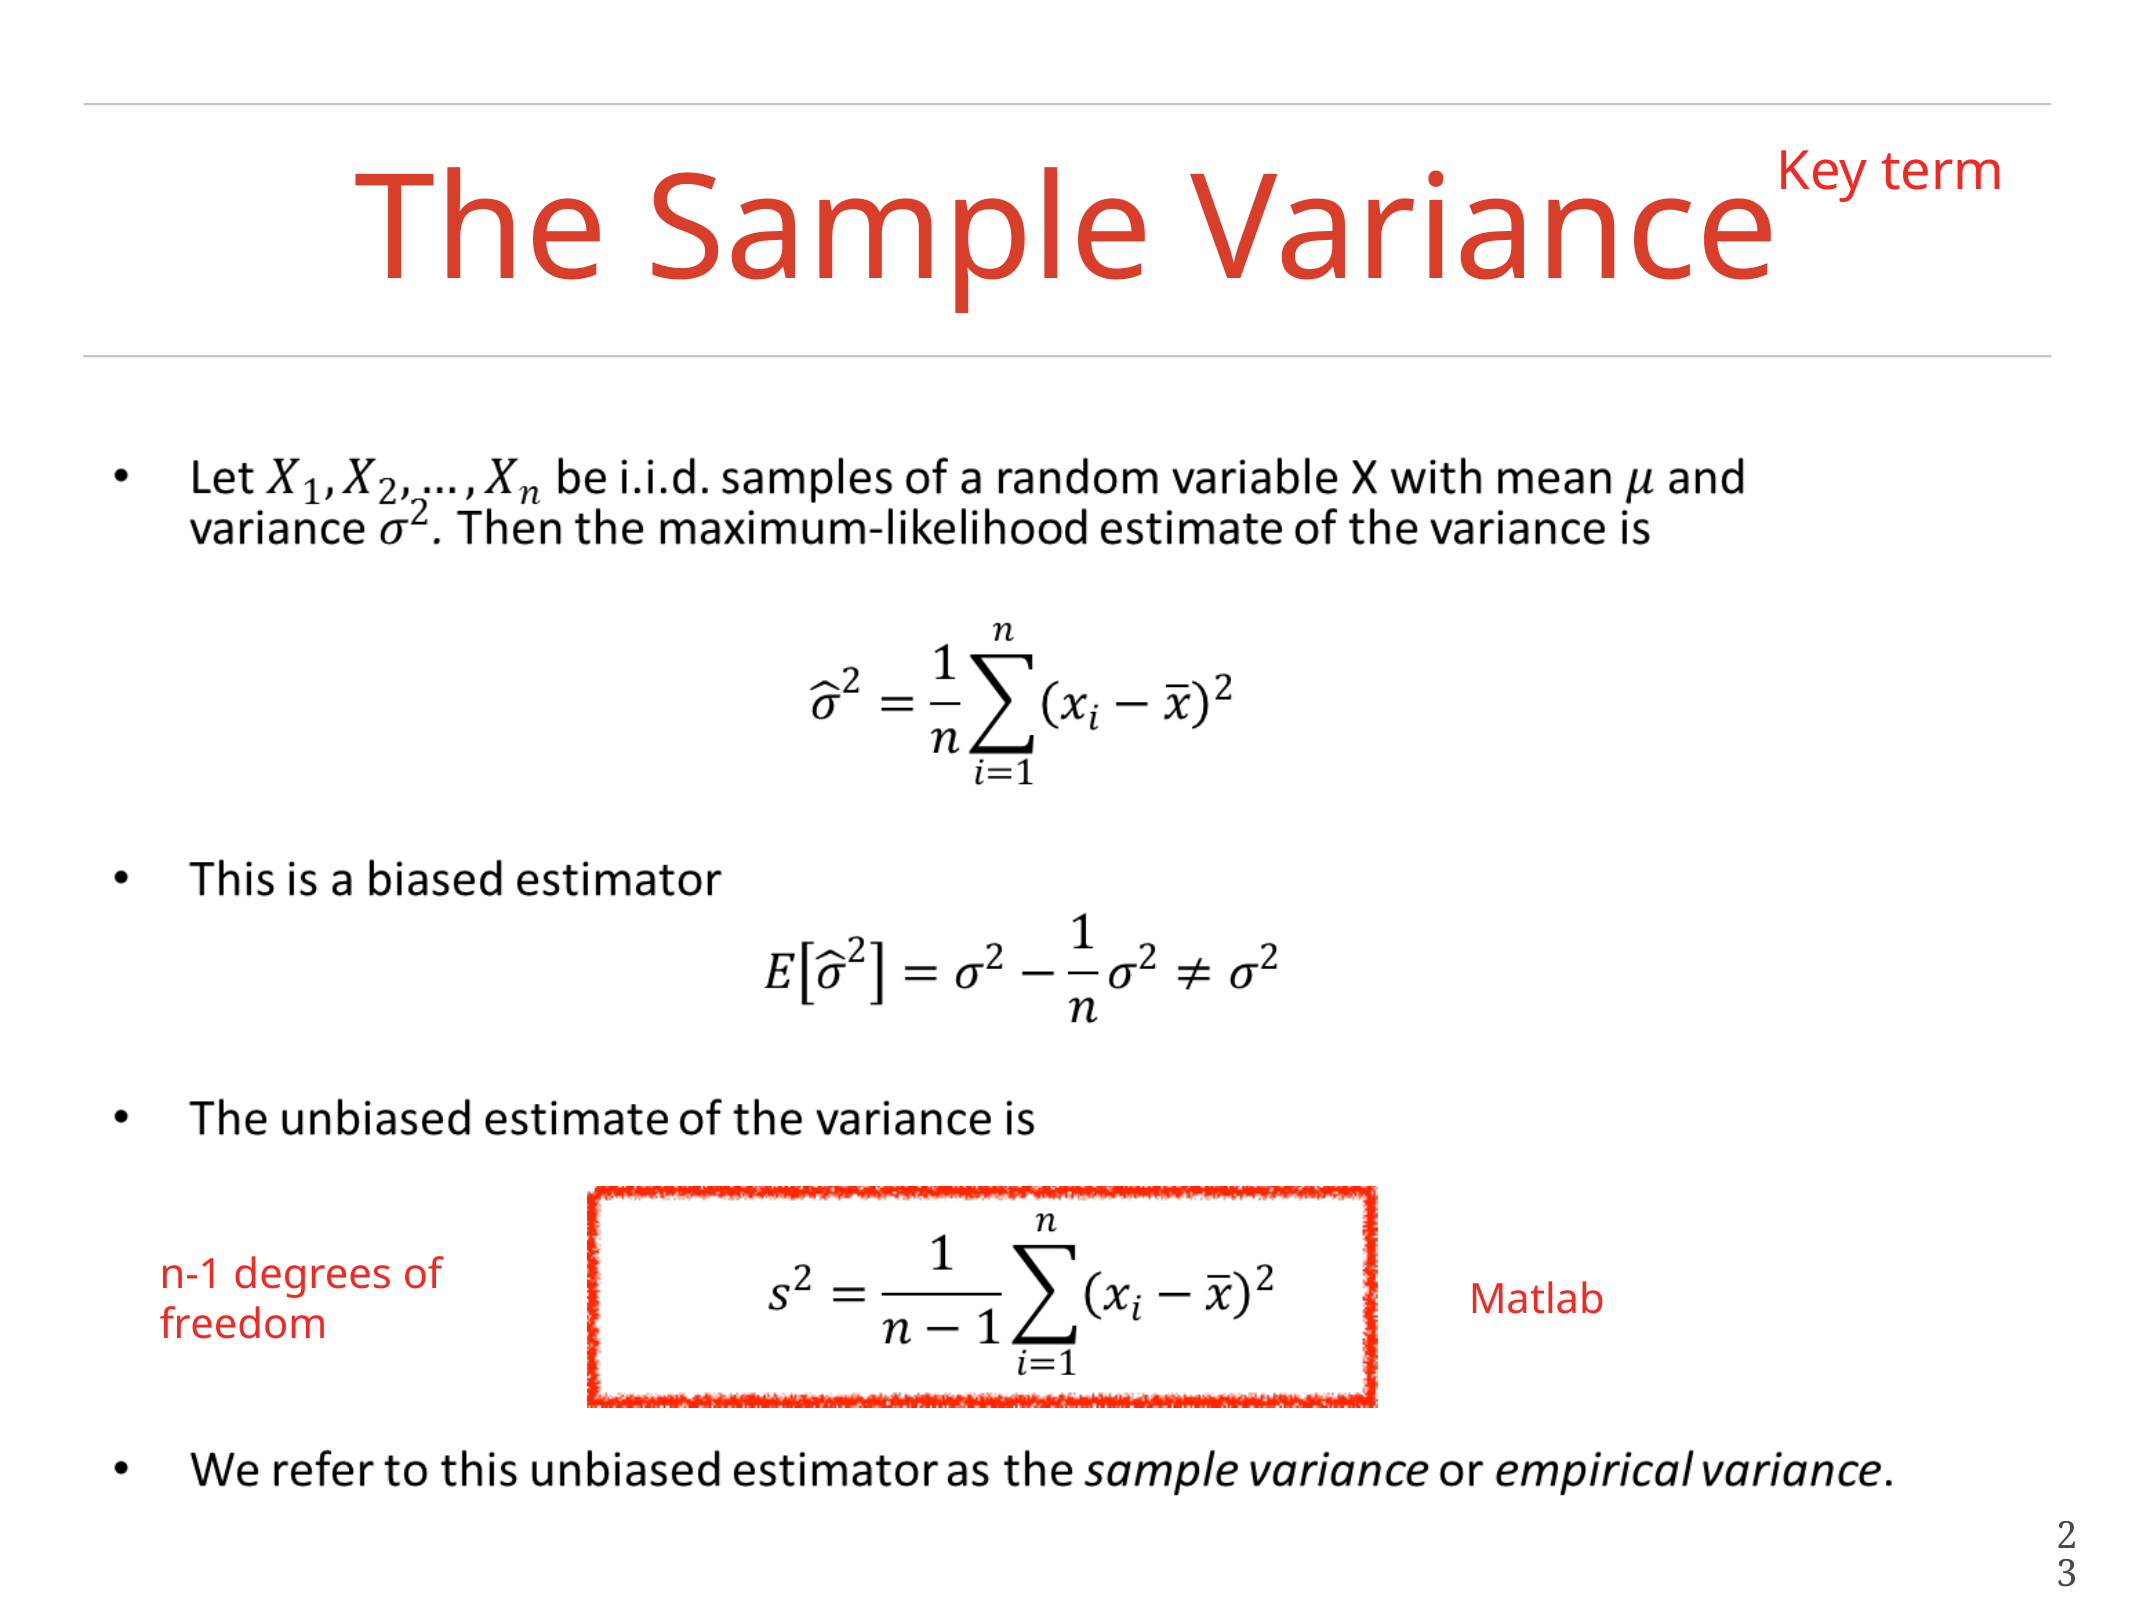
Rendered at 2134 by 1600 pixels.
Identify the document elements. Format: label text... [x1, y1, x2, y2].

picture [586, 1186, 1379, 1408]
text_box Key term [1768, 127, 2070, 209]
title The Sample Variance [82, 130, 2051, 332]
text_box Matlab [1460, 1263, 1785, 1331]
list [82, 429, 1955, 1551]
slide_number 23 [2047, 1502, 2105, 1571]
text_box n-1 degrees of freedom [151, 1238, 474, 1356]
